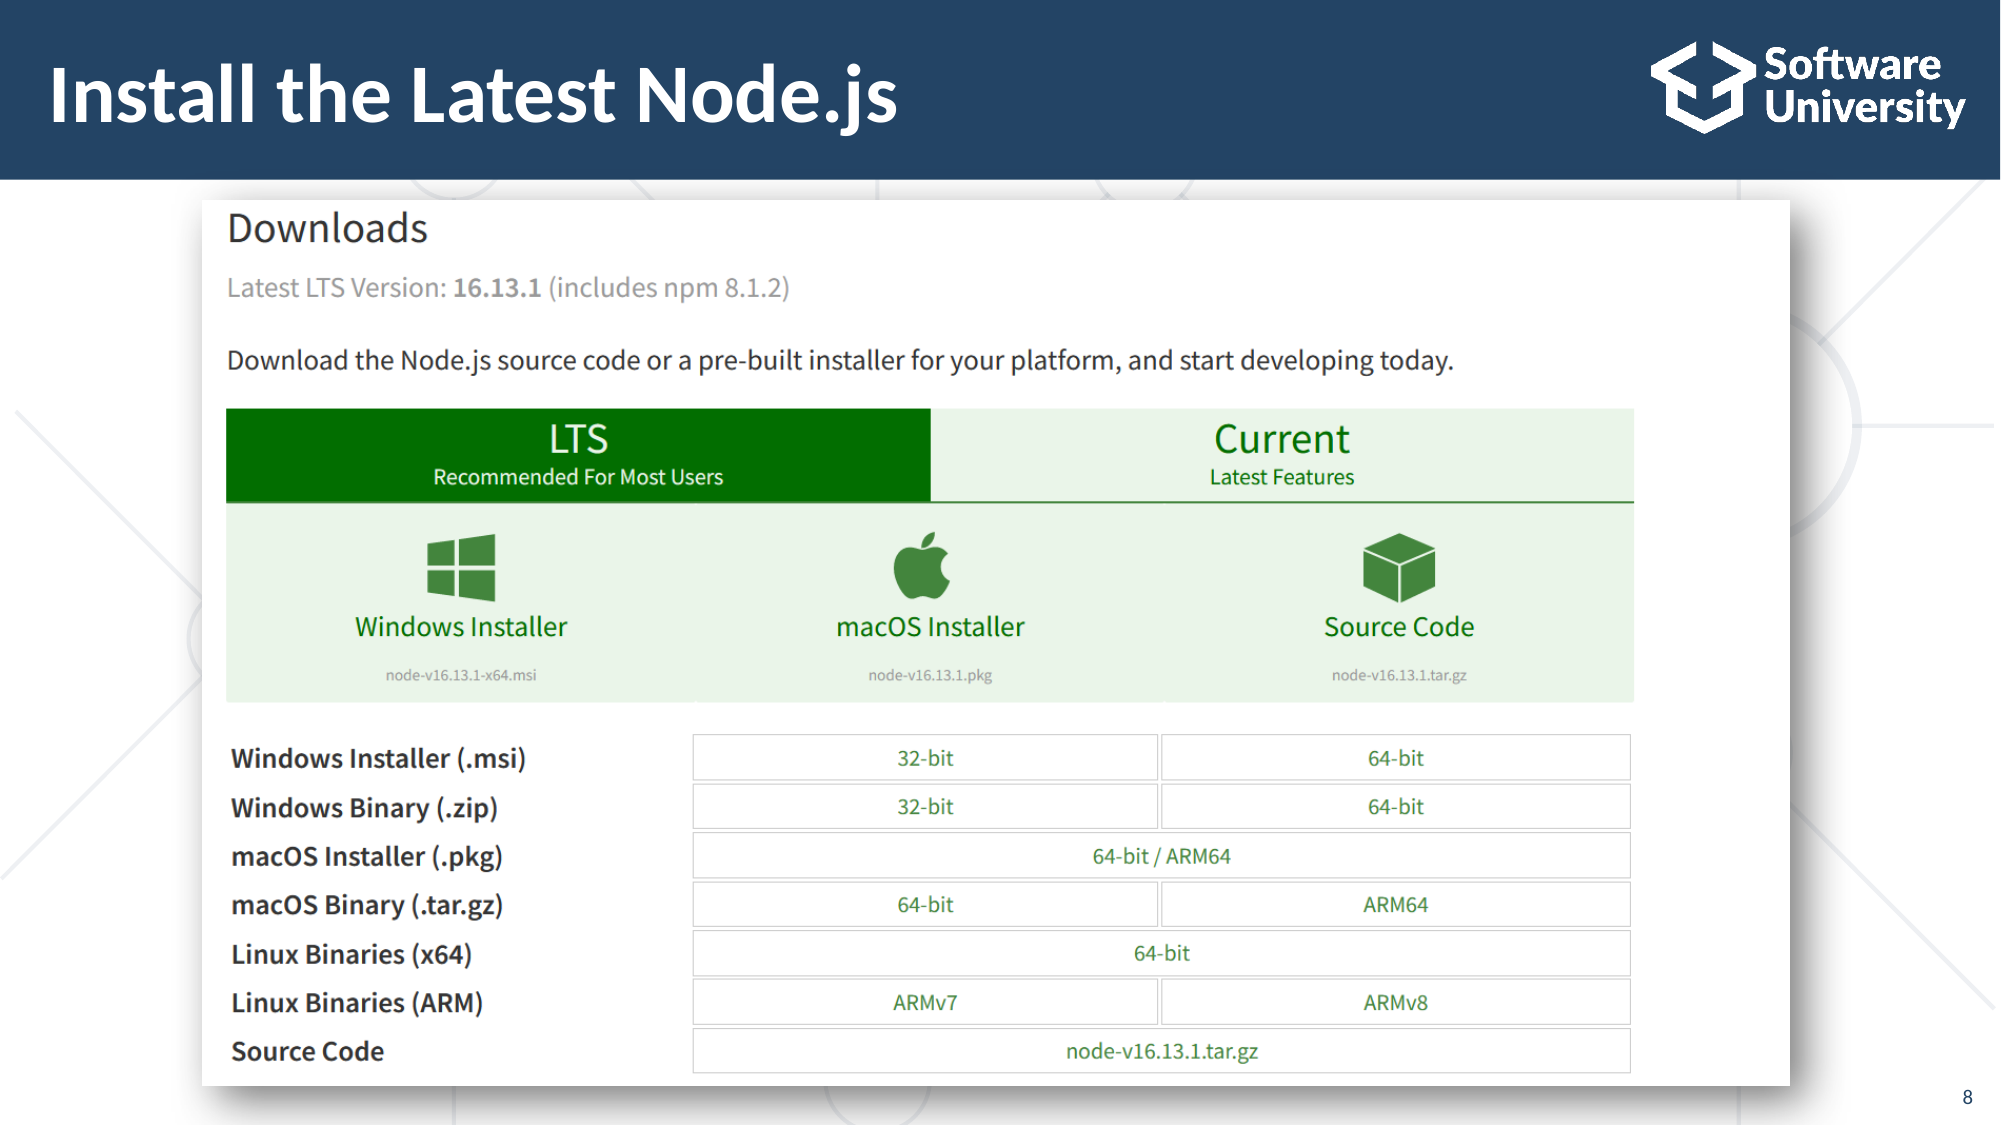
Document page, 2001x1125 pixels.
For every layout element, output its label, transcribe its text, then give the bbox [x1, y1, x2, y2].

slide_number 8 [1927, 1067, 1989, 1117]
picture [1651, 41, 1966, 134]
title Install the Latest Node.js [31, 16, 1625, 162]
picture [202, 200, 1791, 1087]
